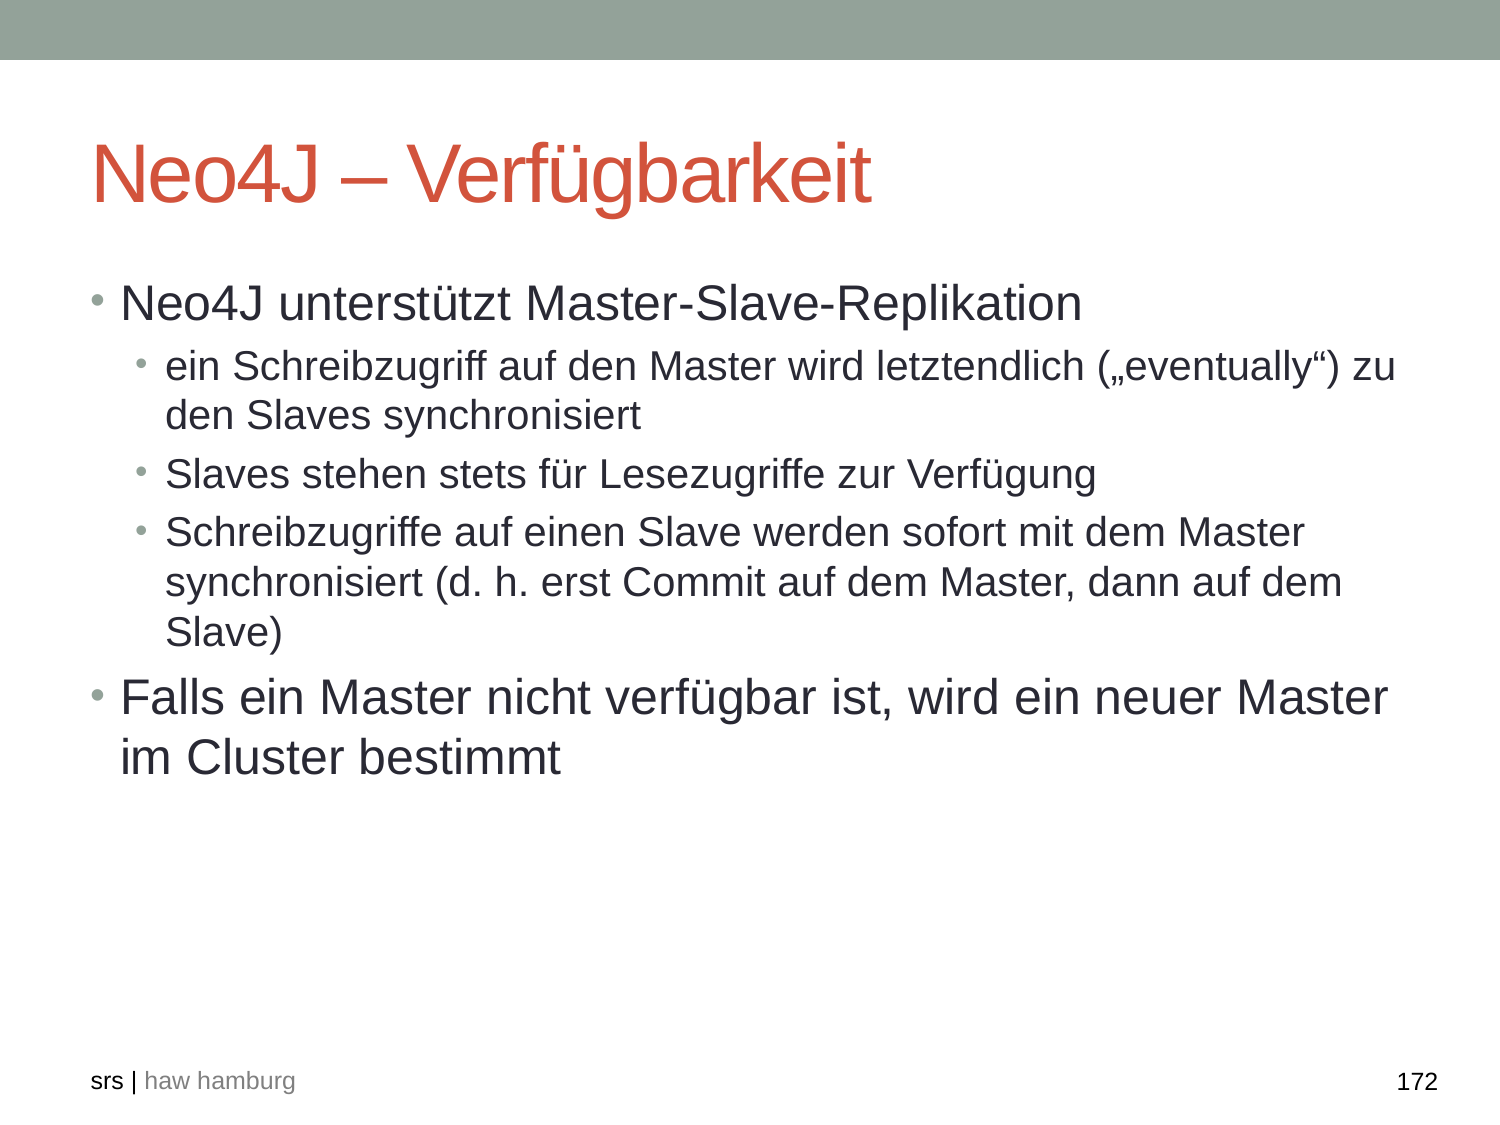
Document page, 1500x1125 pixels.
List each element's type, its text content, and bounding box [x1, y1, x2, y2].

title Neo4J – Verfügbarkeit [75, 87, 1425, 250]
list Neo4J unterstützt Master-Slave-Replikation ein Schreibzugriff auf den Master wird letztendlich („eventually“) zu den Slaves synchronisiert Slaves stehen stets für Lesezugriffe zur Verfügung Schreibzugriffe auf einen Slave werden sofort mit dem Master synchronisiert (d. h. erst Commit auf dem Master, dann auf dem Slave) Falls ein Master nicht verfügbar ist, wird ein neuer Master im Cluster bestimmt [75, 262, 1425, 1063]
